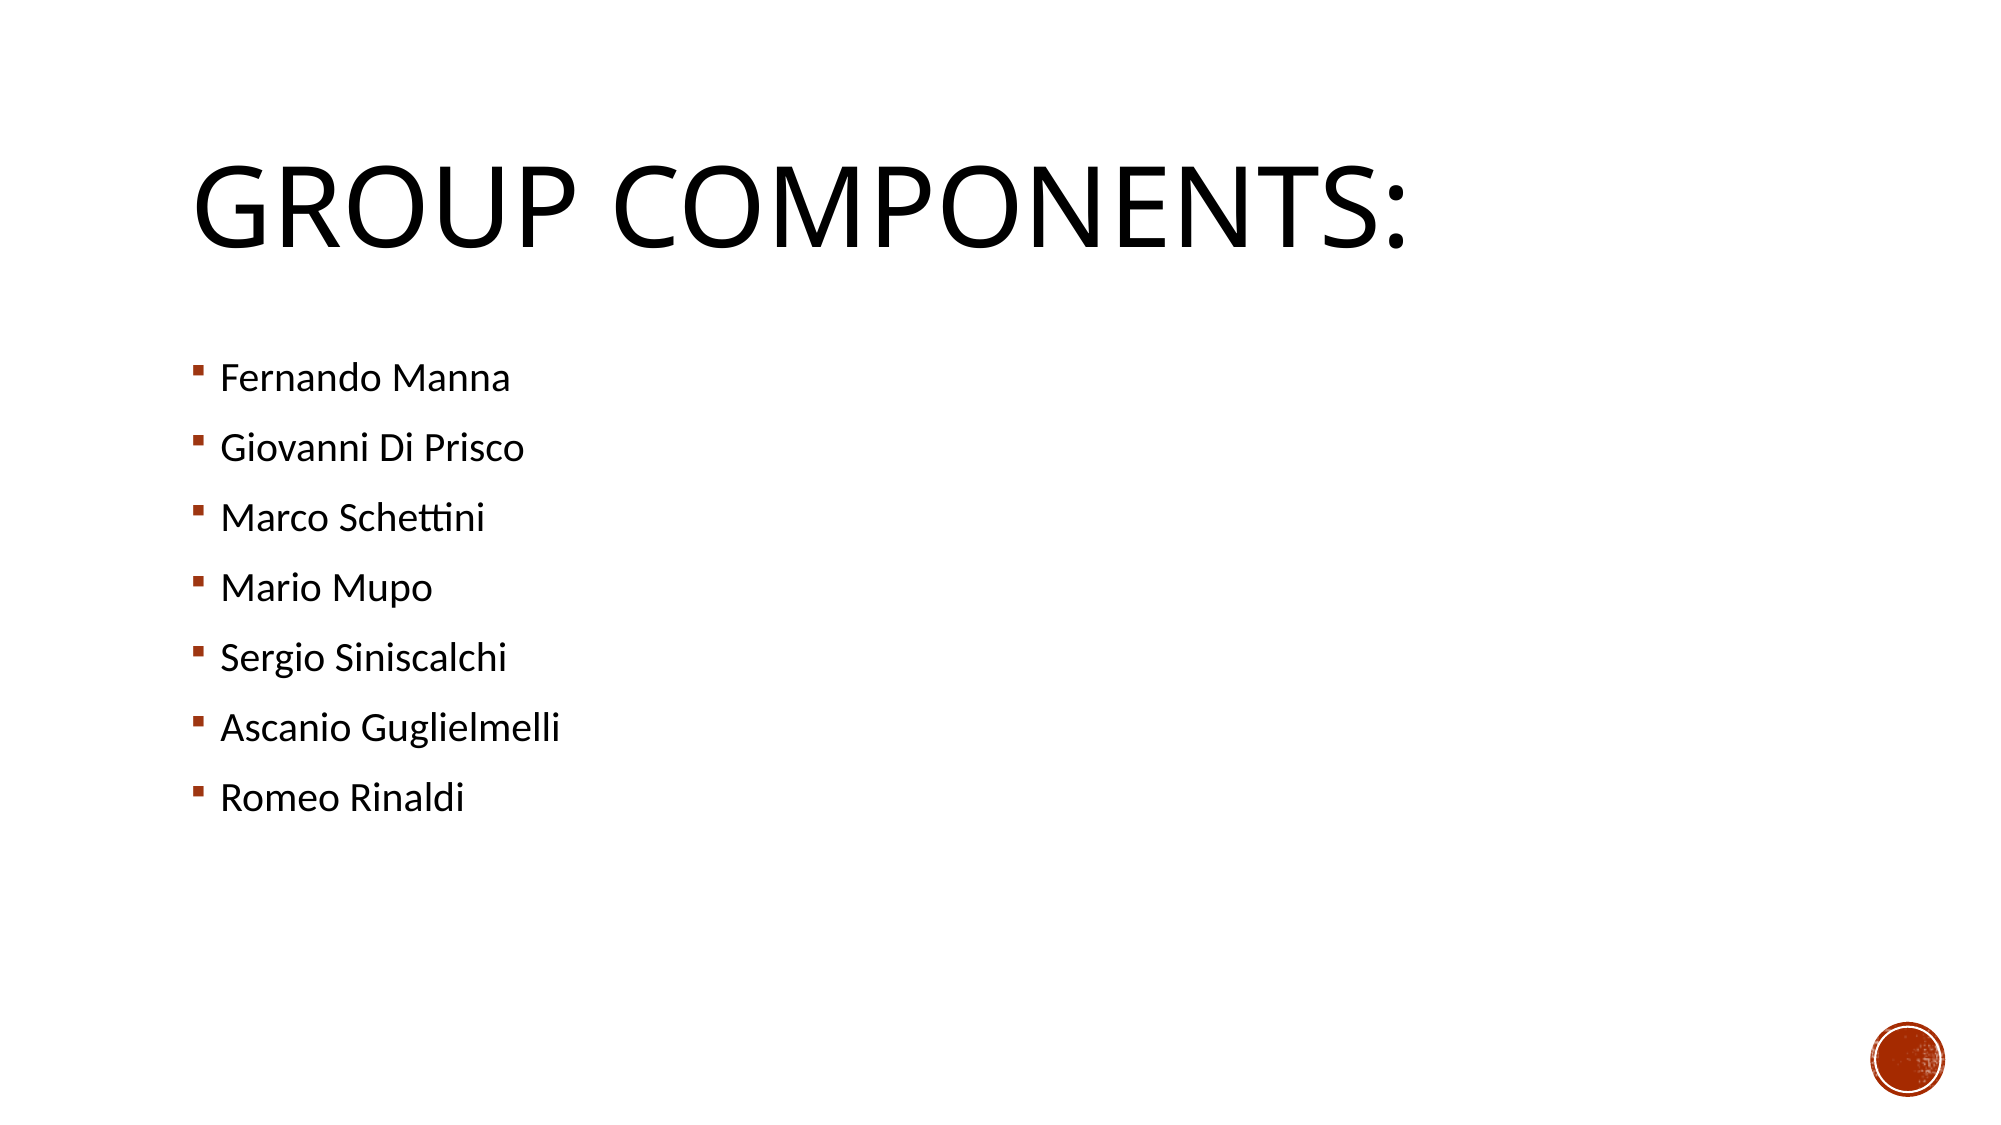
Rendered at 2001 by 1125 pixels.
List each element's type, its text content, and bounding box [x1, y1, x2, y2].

title Group components: [175, 79, 1826, 344]
list Fernando Manna Giovanni Di Prisco Marco Schettini Mario Mupo Sergio Siniscalchi Ascanio Guglielmelli Romeo Rinaldi [175, 348, 1826, 1013]
